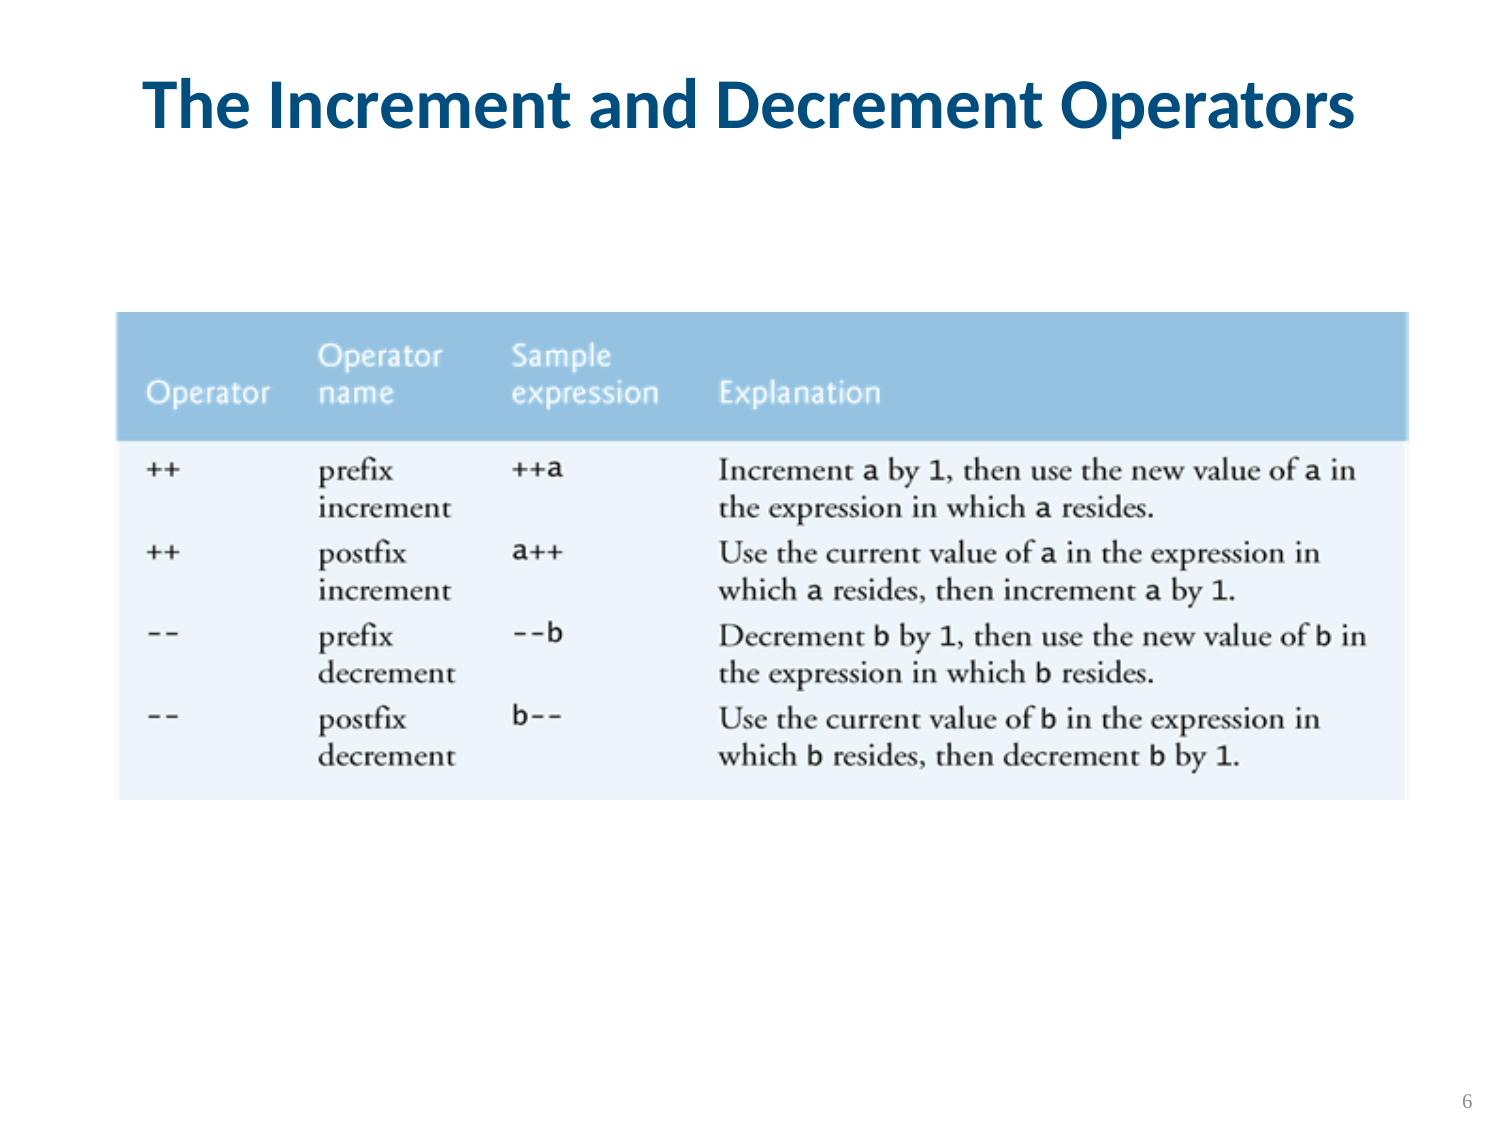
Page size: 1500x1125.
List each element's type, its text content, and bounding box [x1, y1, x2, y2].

title The Increment and Decrement Operators [75, 24, 1425, 175]
slide_number 6 [1325, 1074, 1488, 1125]
picture [112, 312, 1409, 801]
